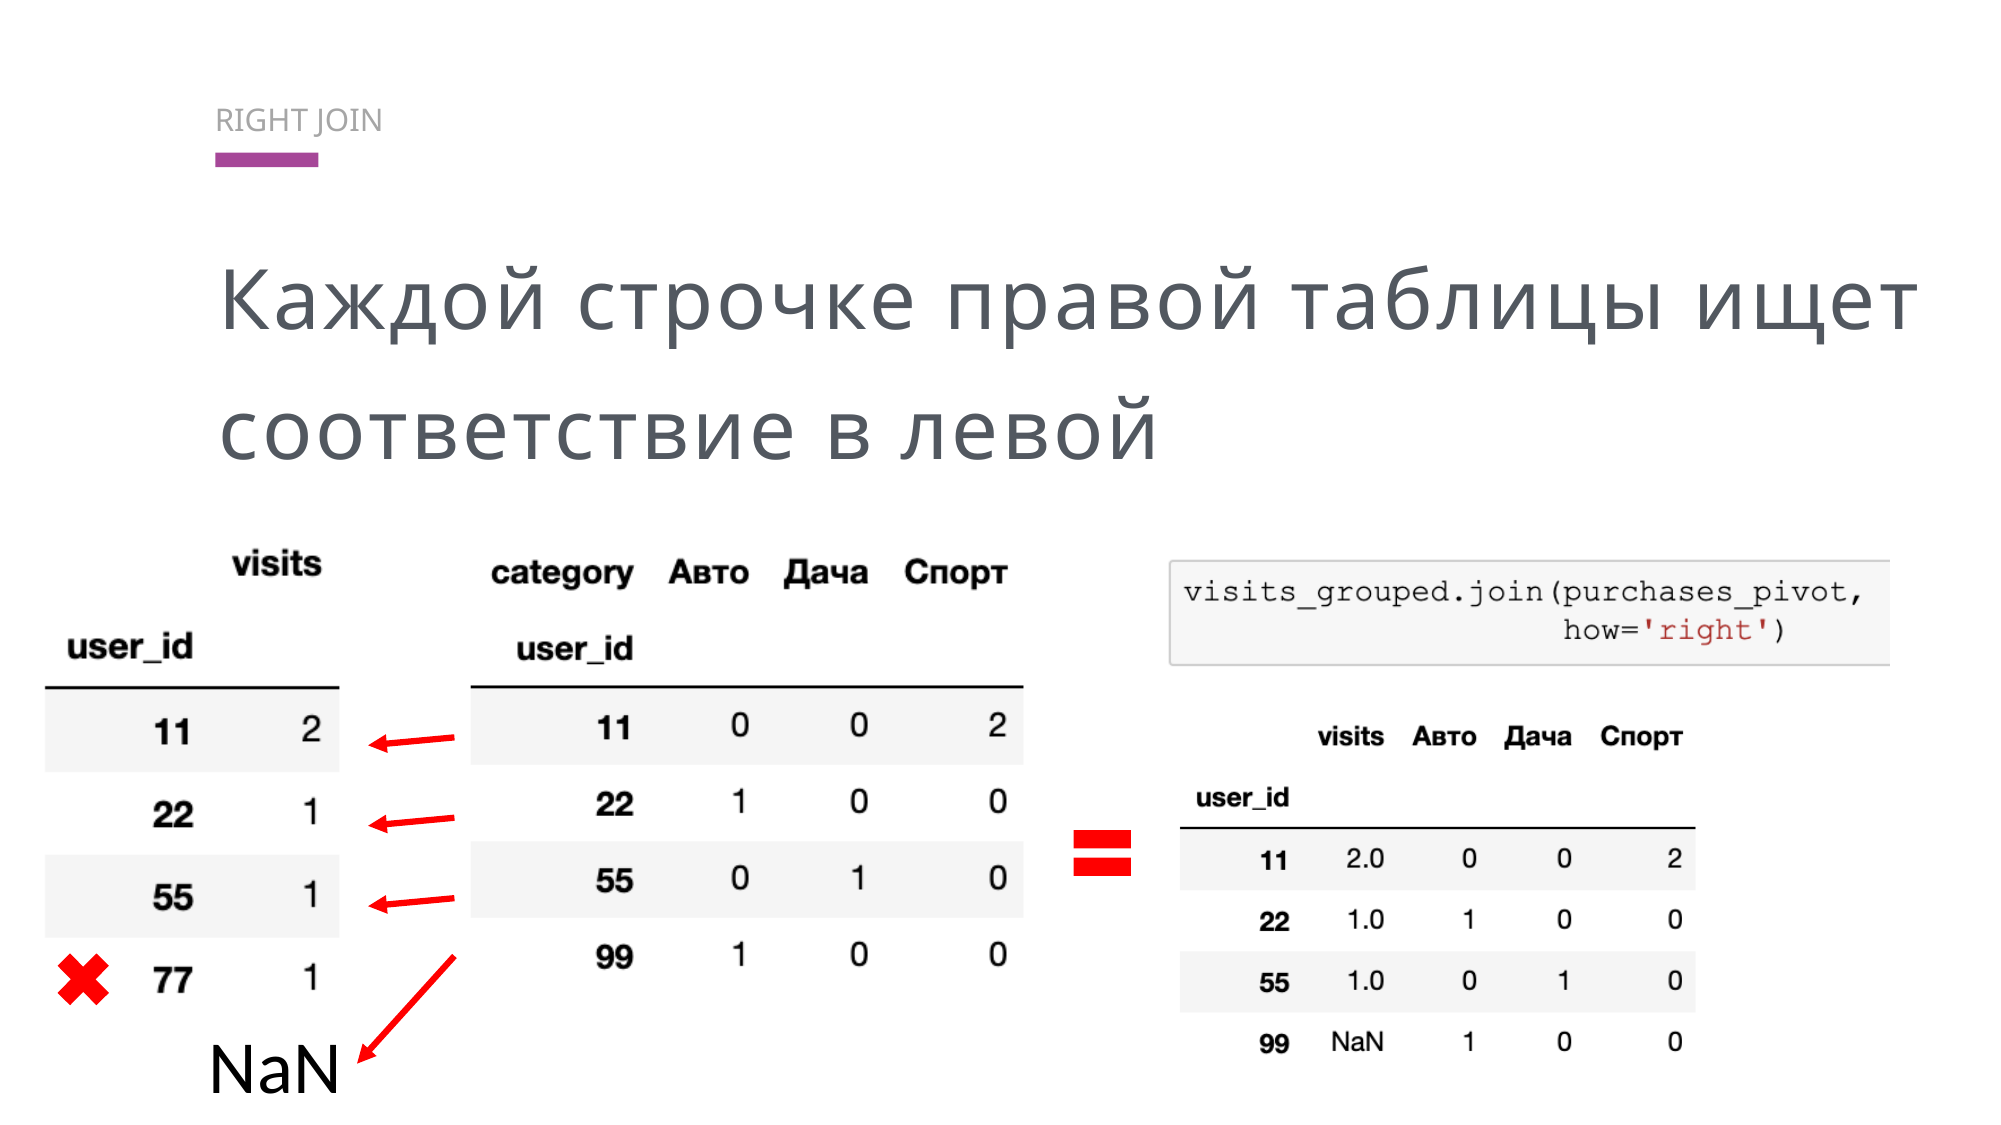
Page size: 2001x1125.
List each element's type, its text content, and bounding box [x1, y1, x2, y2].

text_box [368, 737, 455, 746]
picture [1162, 553, 1890, 1085]
text_box [1073, 857, 1132, 877]
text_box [357, 955, 455, 1065]
text_box right JOIN [210, 84, 1800, 142]
picture [454, 544, 1035, 1020]
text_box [368, 817, 455, 826]
text_box Каждой строчке правой таблицы ищет соответствие в левой [210, 208, 1971, 485]
text_box NaN [194, 1031, 357, 1116]
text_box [368, 898, 455, 907]
text_box [1073, 829, 1132, 849]
picture [30, 533, 358, 1031]
